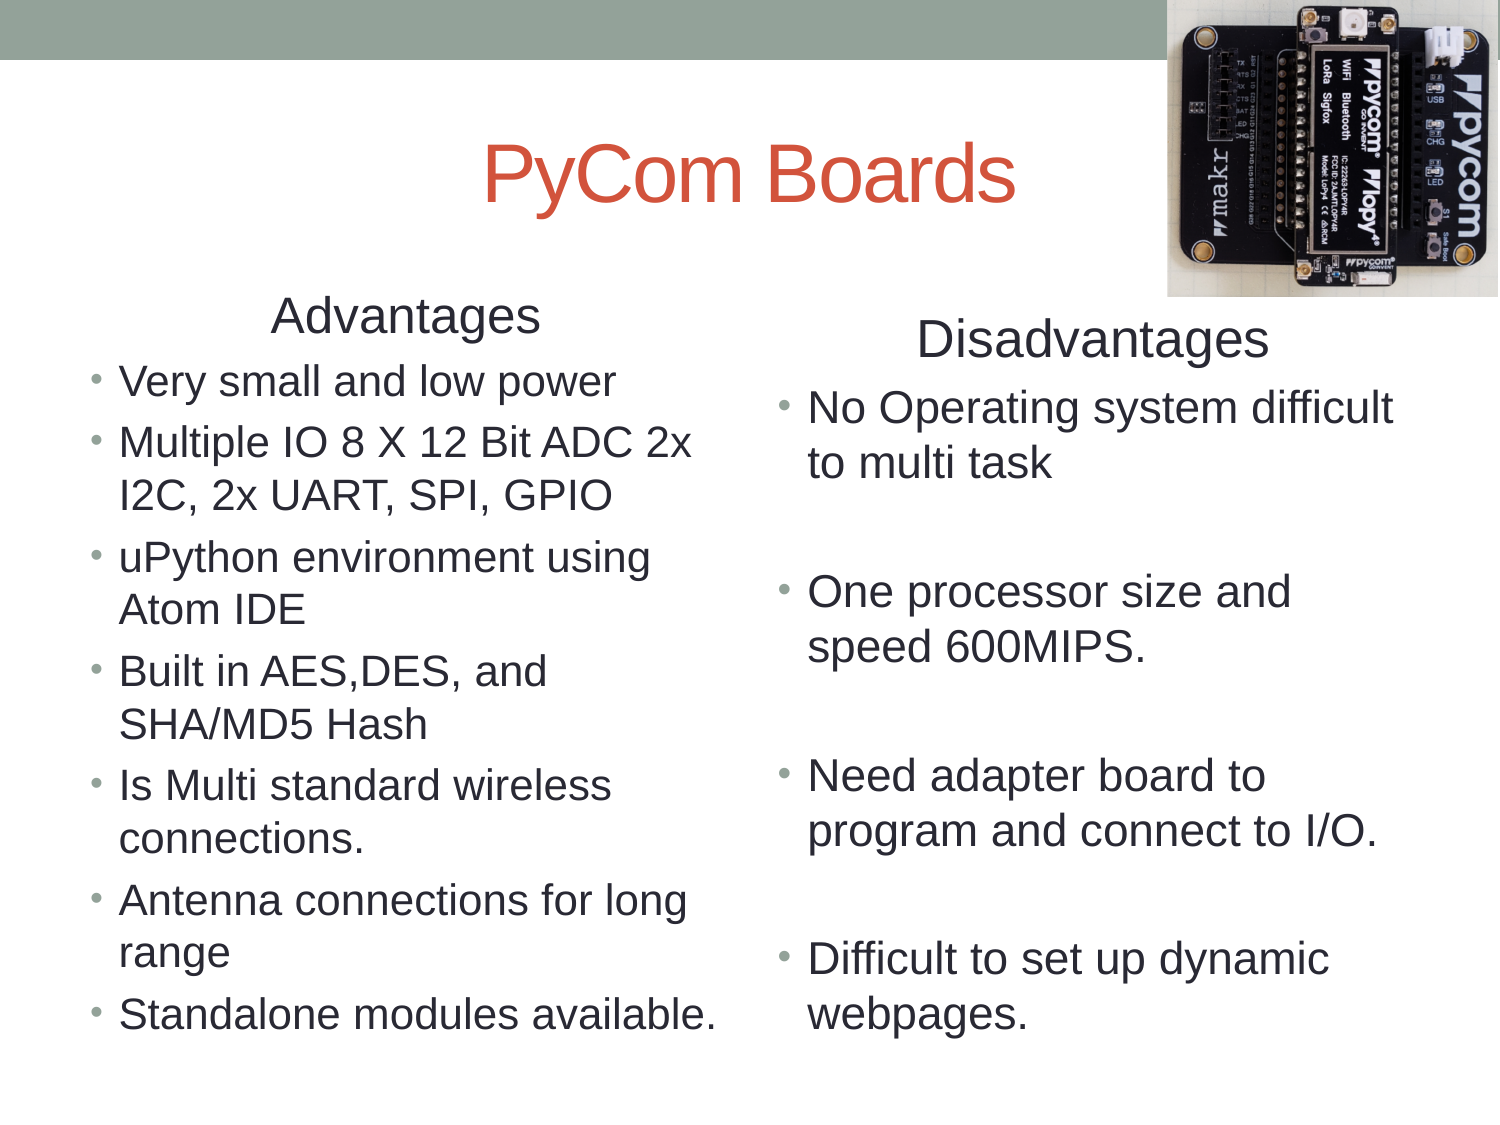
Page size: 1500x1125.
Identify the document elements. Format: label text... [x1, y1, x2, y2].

picture [1168, 0, 1498, 312]
list Disadvantages No Operating system difficult to multi task One processor size and speed 600MIPS. Need adapter board to program and connect to I/O. Difficult to set up dynamic webpages. [762, 296, 1425, 1049]
list Advantages Very small and low power Multiple IO 8 X 12 Bit ADC 2x I2C, 2x UART, SPI, GPIO uPython environment using Atom IDE Built in AES,DES, and SHA/MD5 Hash Is Multi standard wireless connections. Antenna connections for long range Standalone modules available. [75, 274, 738, 1049]
title PyCom Boards [75, 87, 1167, 250]
